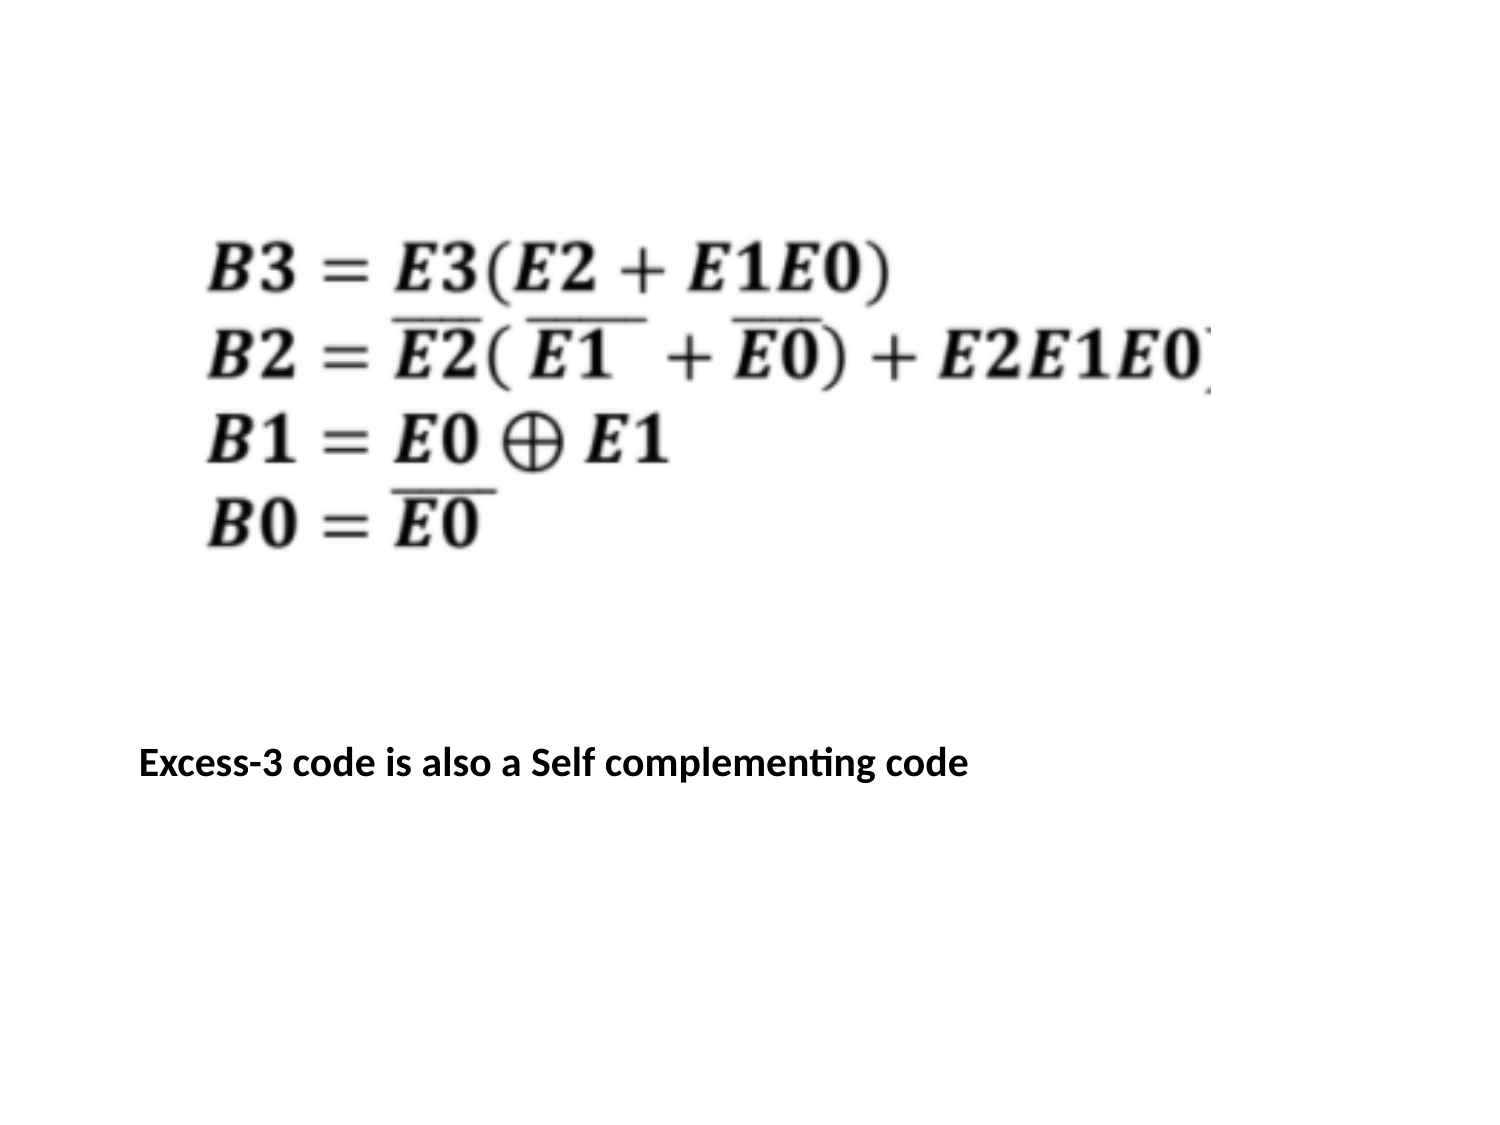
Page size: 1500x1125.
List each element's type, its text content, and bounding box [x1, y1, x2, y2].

text_box Excess-3 code is also a Self complementing code [123, 727, 1140, 793]
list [194, 219, 1211, 571]
